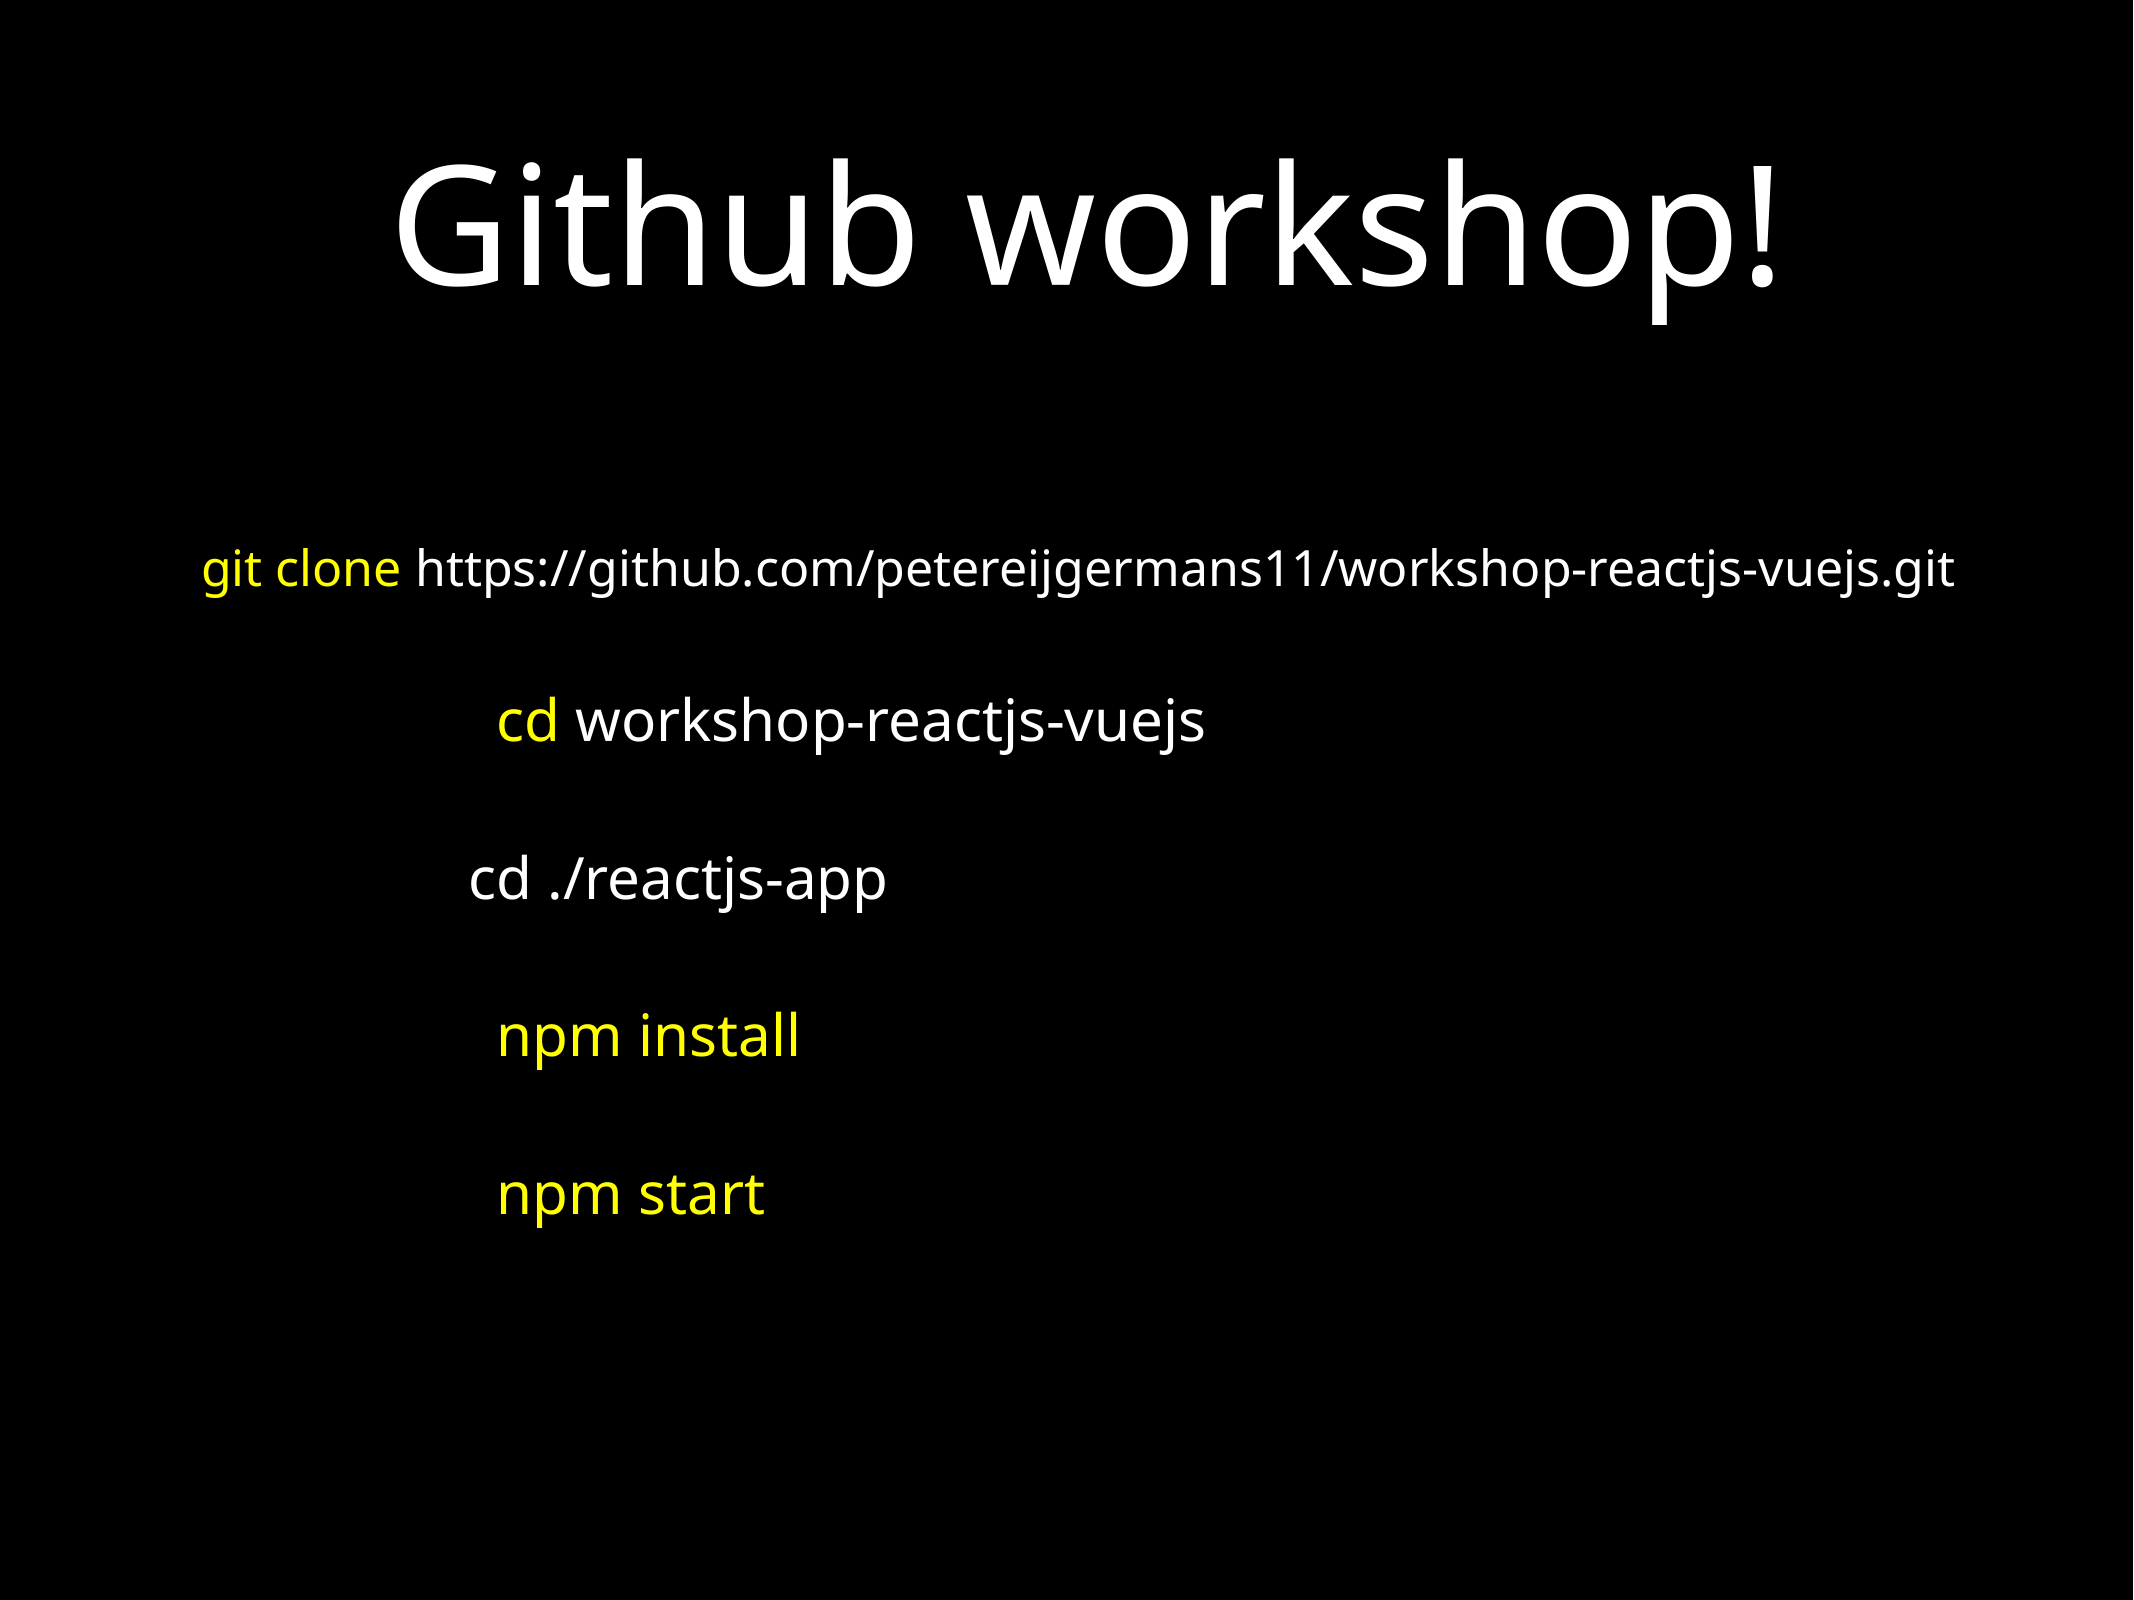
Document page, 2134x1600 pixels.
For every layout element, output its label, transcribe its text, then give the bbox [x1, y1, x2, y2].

list git clone https://github.com/petereijgermans11/workshop-reactjs-vuejs.git cd workshop-reactjs-vuejs cd ./reactjs-app npm install npm start [156, 395, 2107, 1367]
title Github workshop! [156, 41, 1978, 395]
